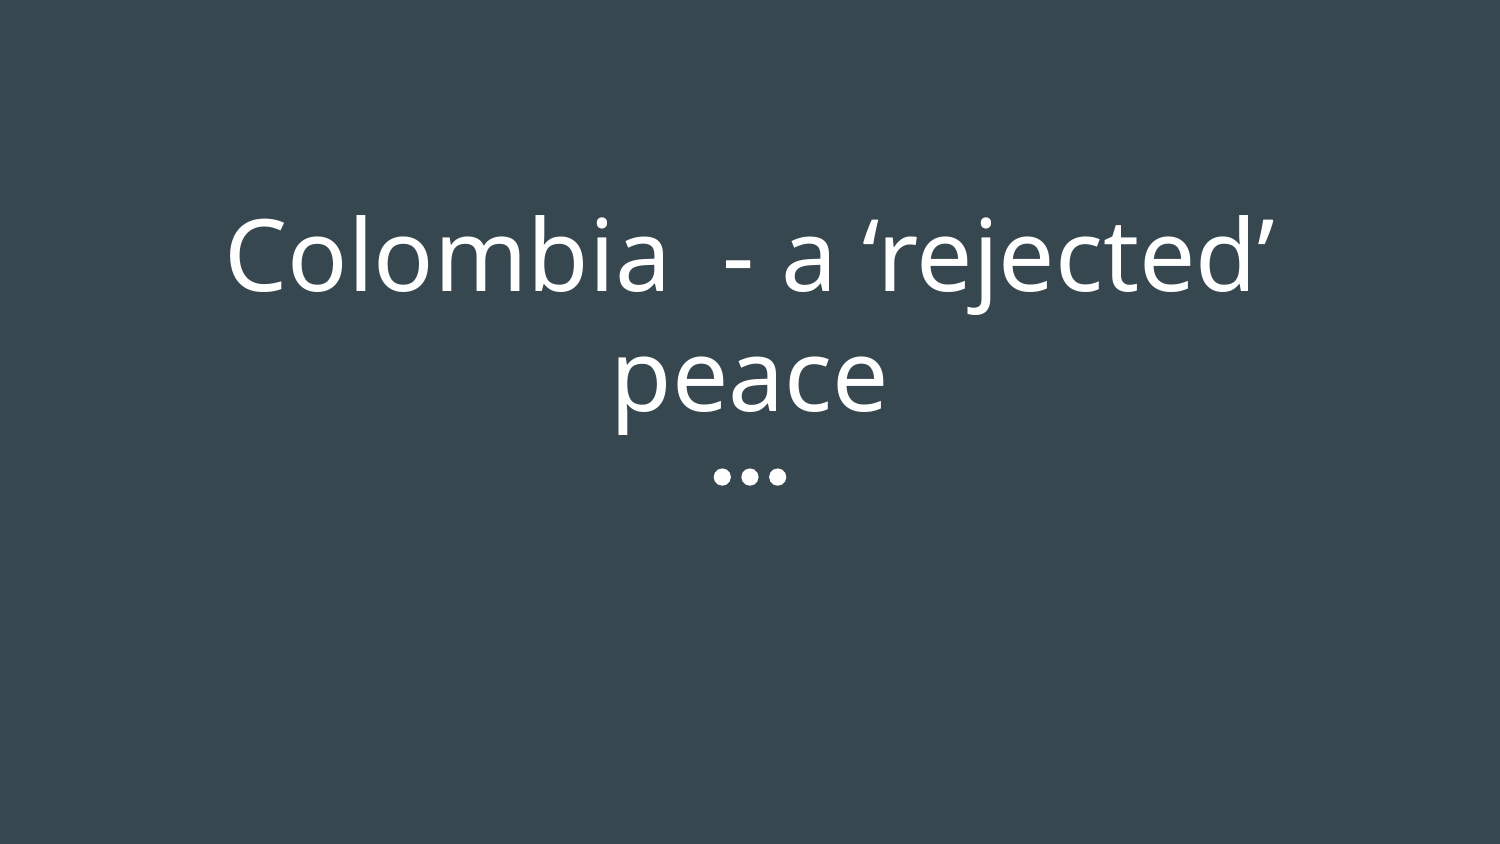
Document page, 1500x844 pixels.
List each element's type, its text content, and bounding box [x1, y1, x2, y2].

title Colombia - a ‘rejected’ peace [110, 162, 1390, 447]
